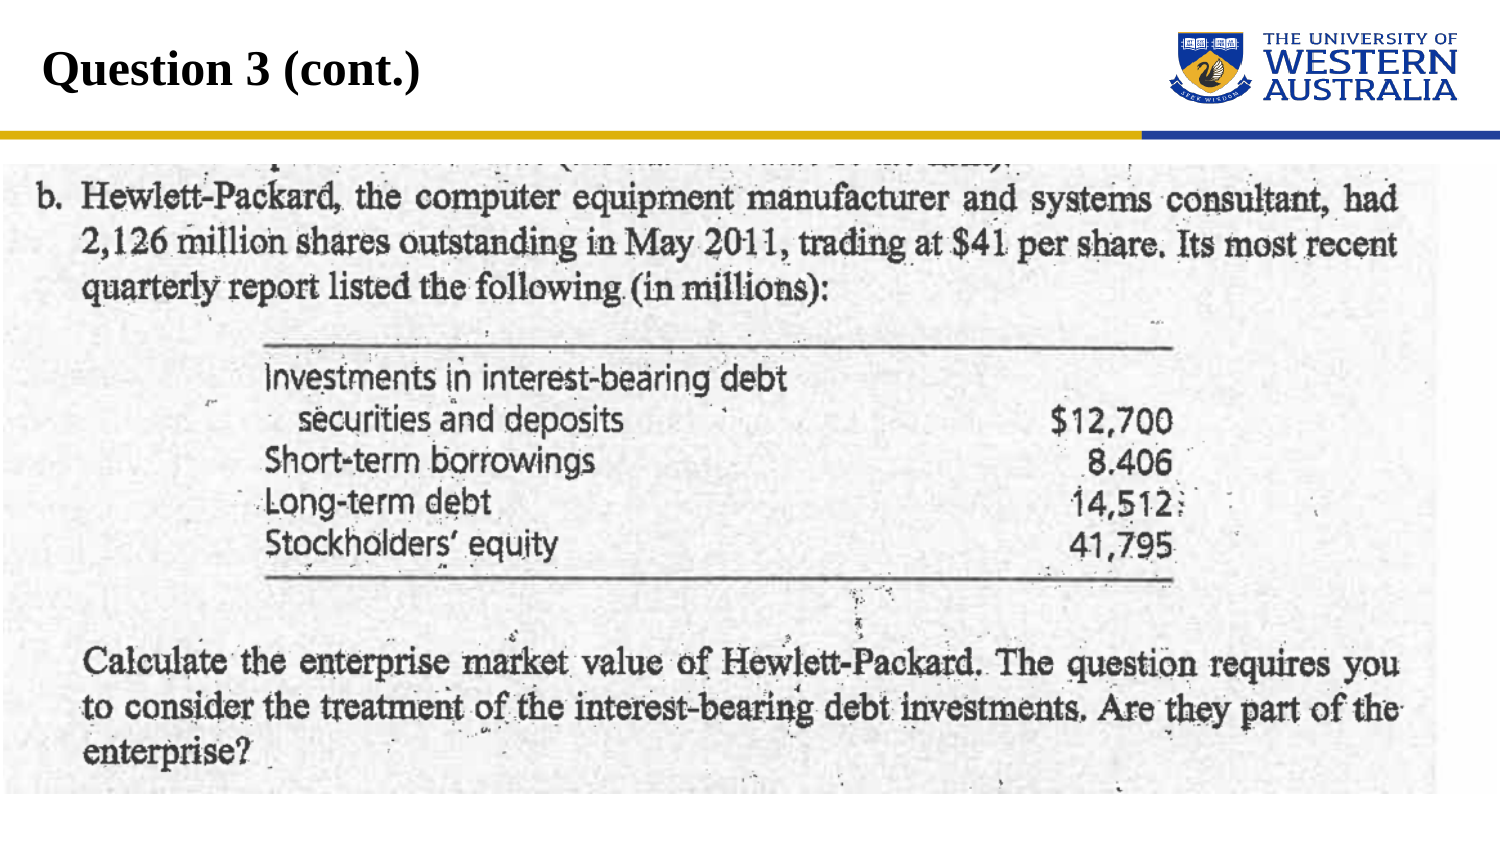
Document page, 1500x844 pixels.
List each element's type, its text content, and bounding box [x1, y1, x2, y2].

picture [0, 120, 1500, 844]
title Question 3 (cont.) [0, 32, 1111, 107]
picture [1169, 32, 1459, 104]
